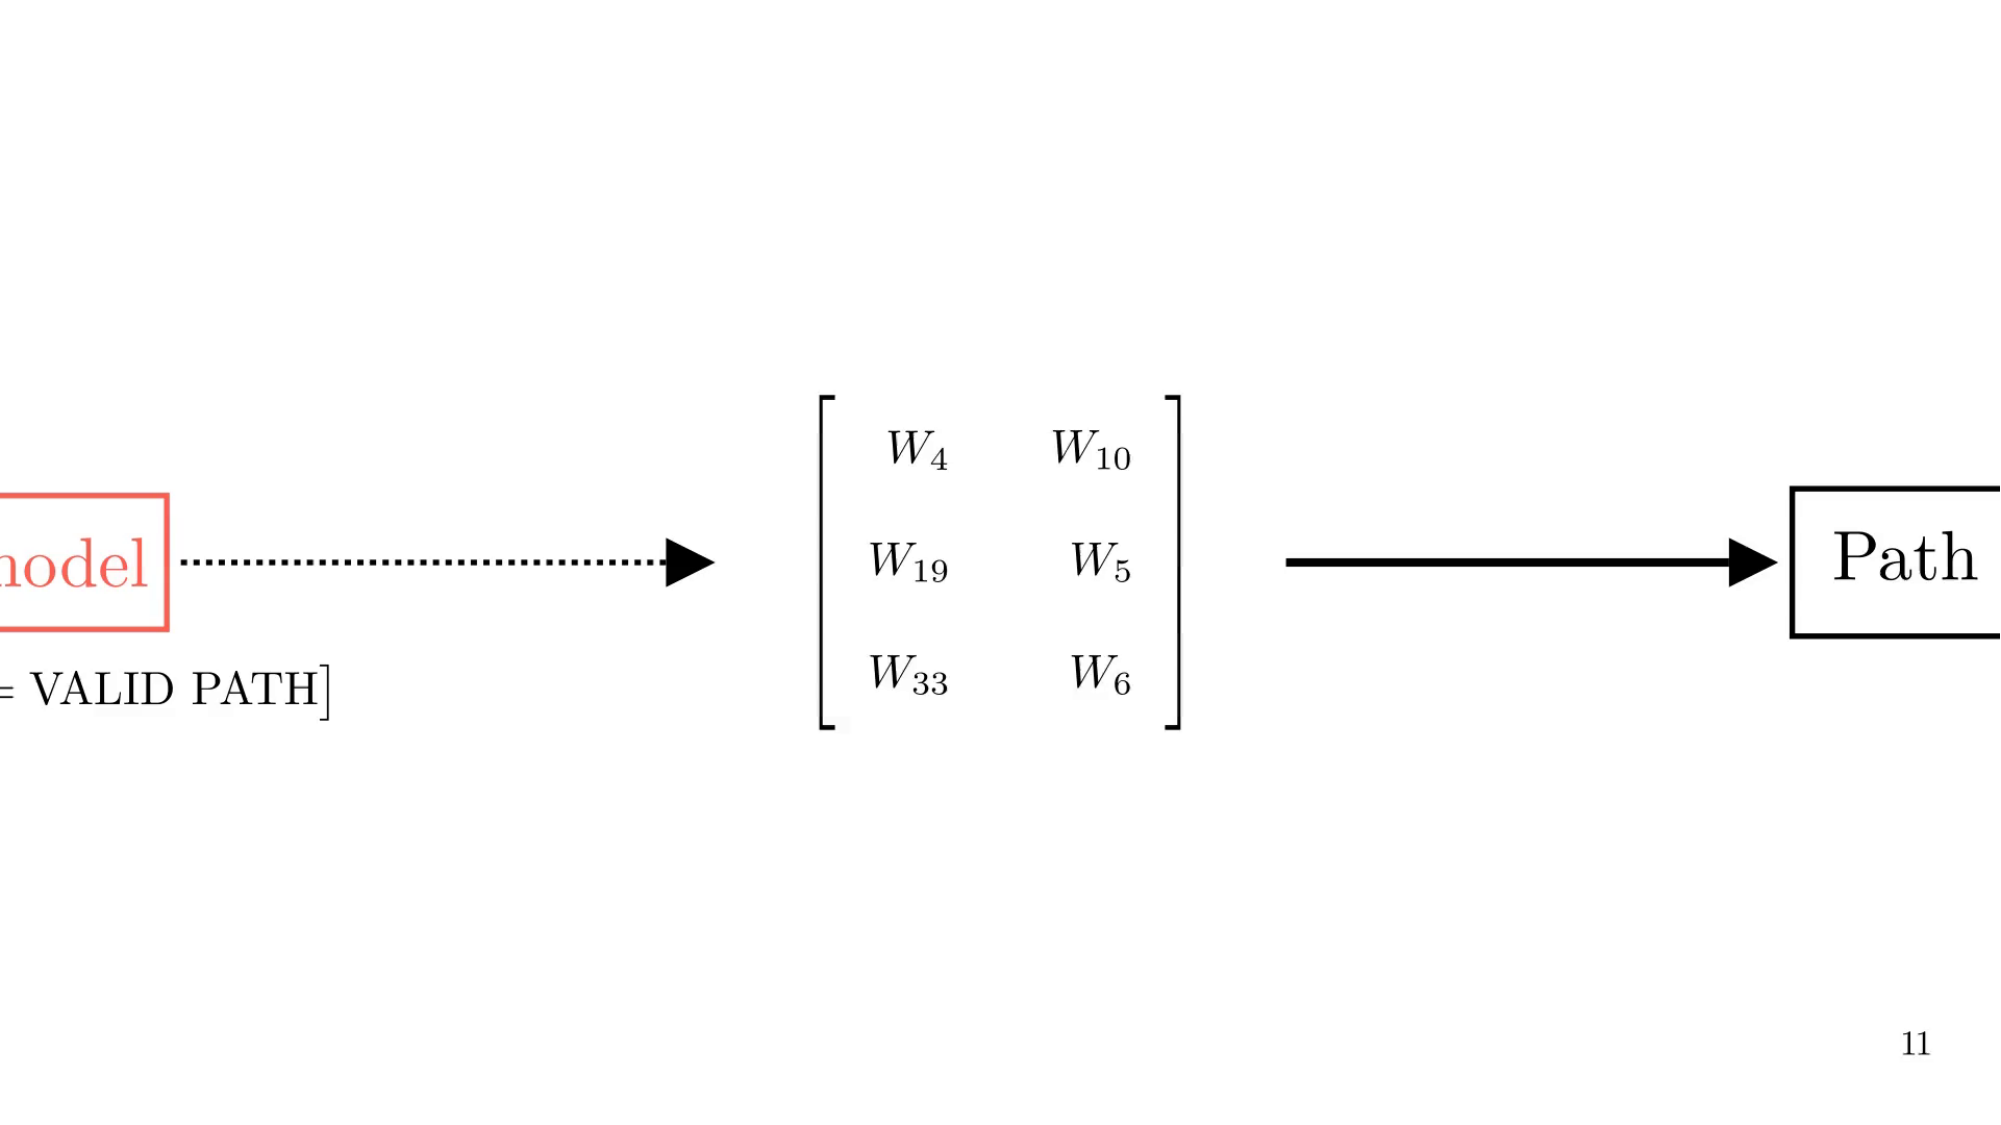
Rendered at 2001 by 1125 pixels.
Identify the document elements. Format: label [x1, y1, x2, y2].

text_box [0, 0, 2000, 1125]
